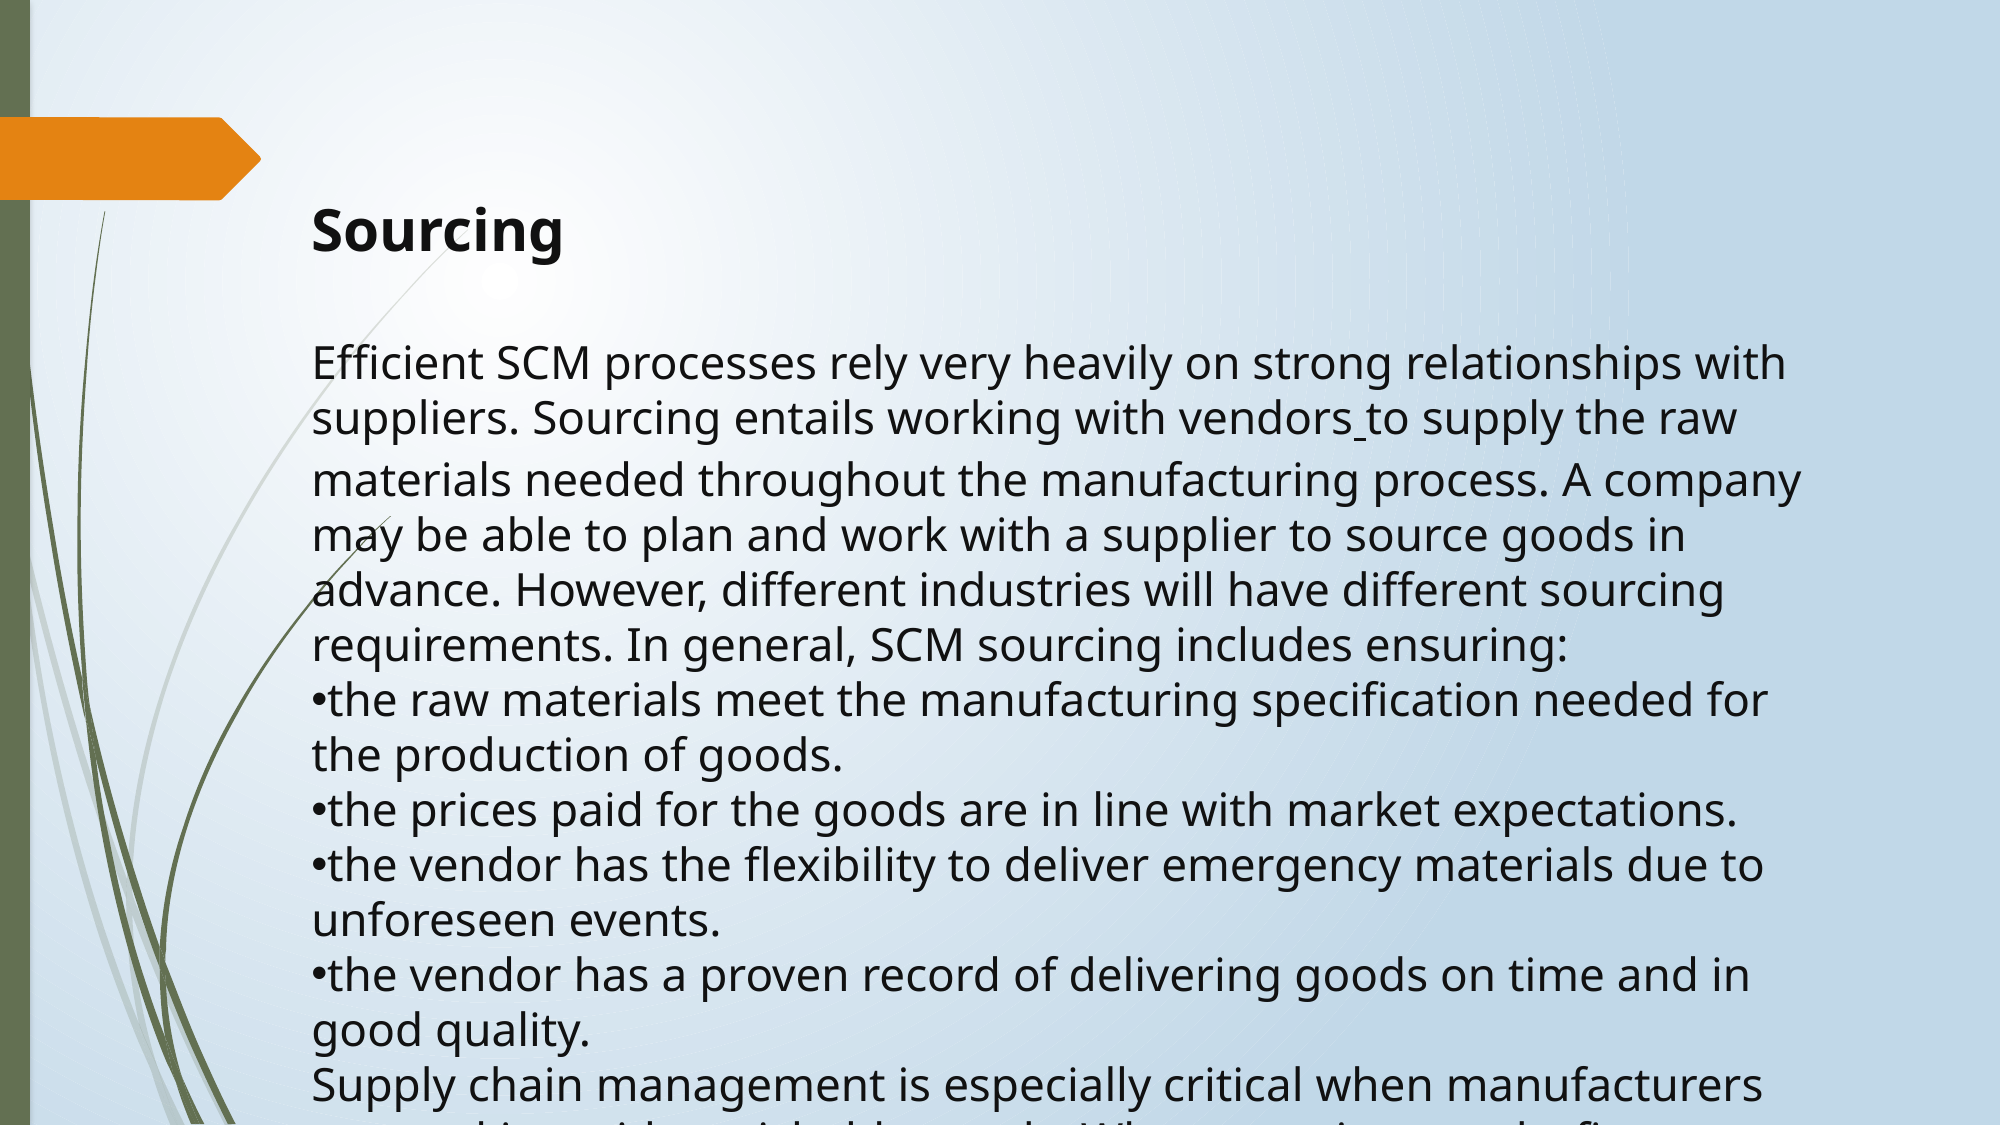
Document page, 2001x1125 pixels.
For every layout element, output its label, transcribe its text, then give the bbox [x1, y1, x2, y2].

text_box Sourcing Efficient SCM processes rely very heavily on strong relationships with suppliers. Sourcing entails working with vendors to supply the raw materials needed throughout the manufacturing process. A company may be able to plan and work with a supplier to source goods in advance. However, different industries will have different sourcing requirements. In general, SCM sourcing includes ensuring: the raw materials meet the manufacturing specification needed for the production of goods. the prices paid for the goods are in line with market expectations. the vendor has the flexibility to deliver emergency materials due to unforeseen events. the vendor has a proven record of delivering goods on time and in good quality. Supply chain management is especially critical when manufacturers are working with perishable goods. When sourcing goods, firms should be mindful of lead time and how well a supplier can comply with those needs. [296, 186, 1853, 1125]
